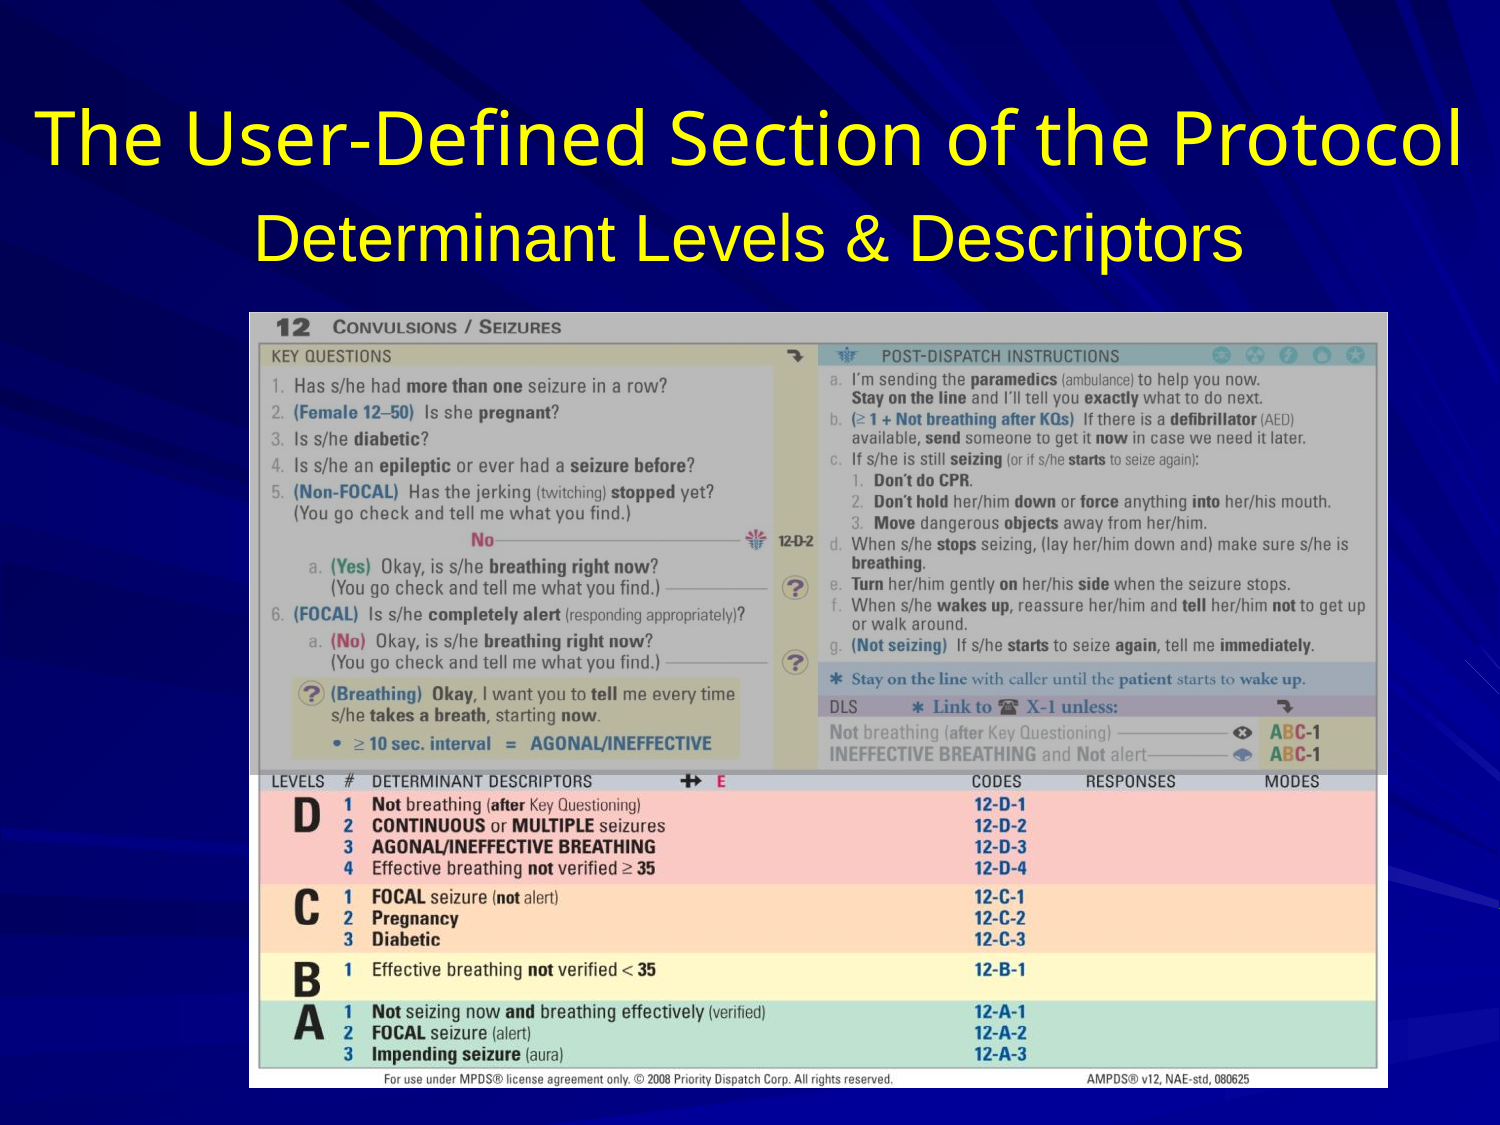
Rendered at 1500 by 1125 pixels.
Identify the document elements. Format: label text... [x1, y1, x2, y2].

text_box The User-Defined Section of the Protocol [0, 0, 1500, 187]
picture [249, 312, 1388, 1088]
text_box Determinant Levels & Descriptors [0, 187, 1500, 288]
